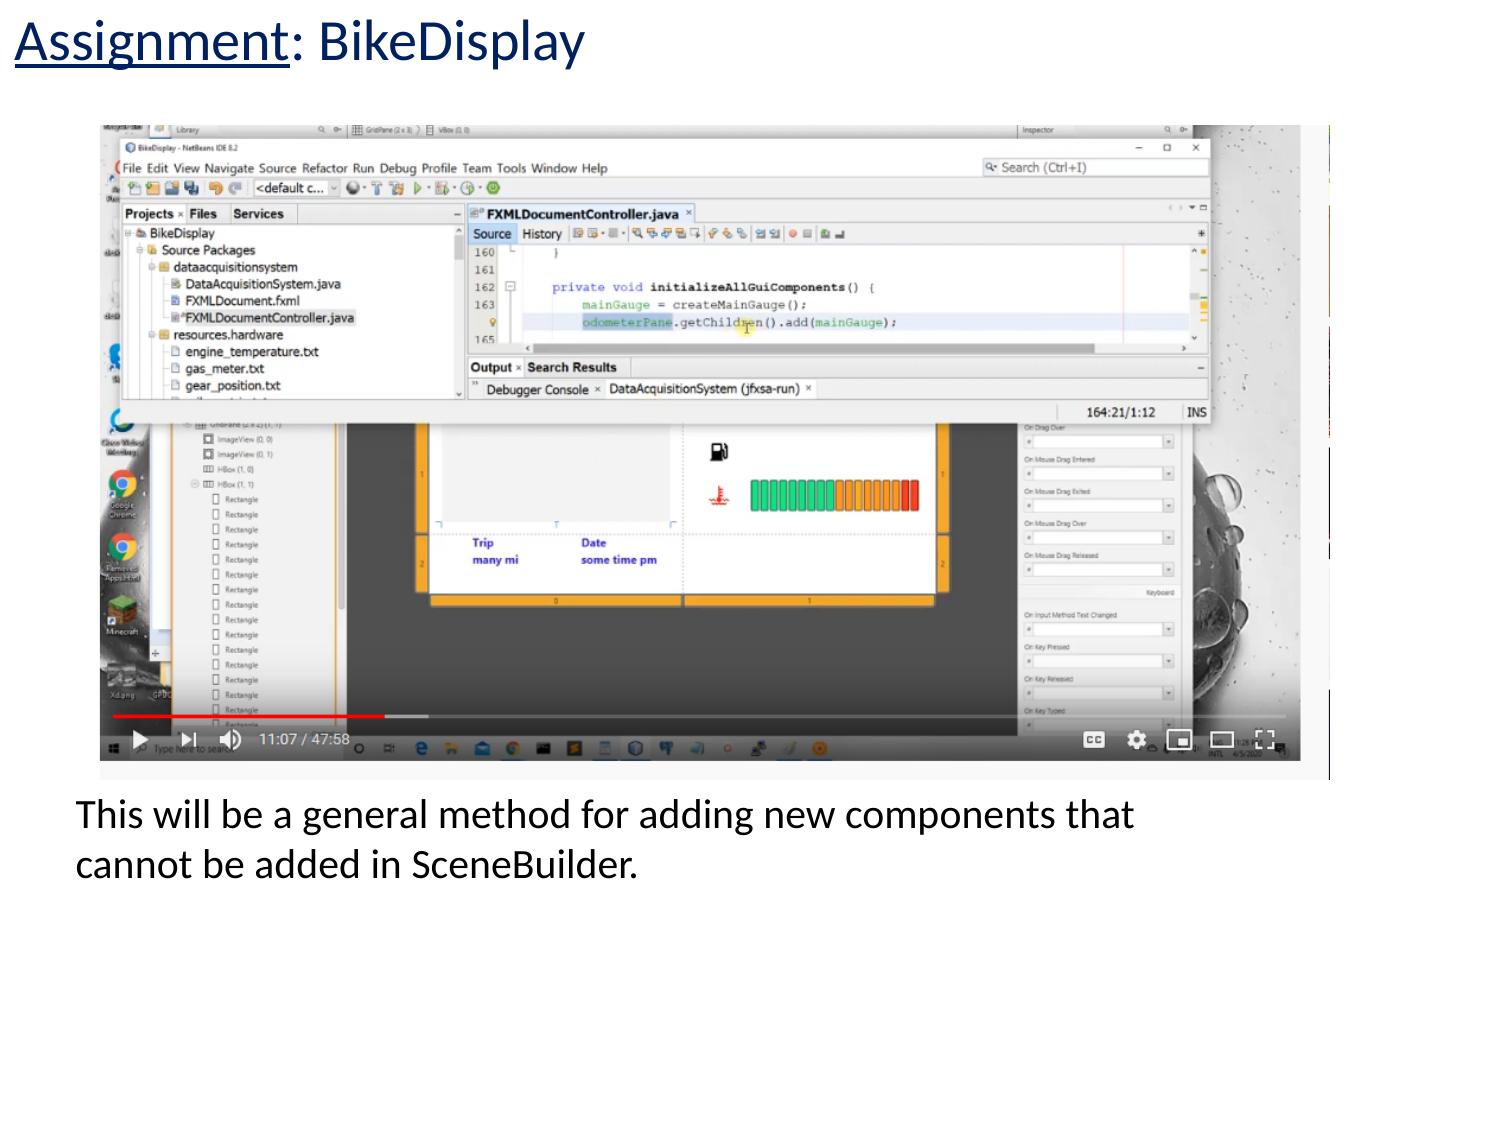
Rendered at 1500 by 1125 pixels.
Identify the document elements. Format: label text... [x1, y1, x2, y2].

text_box Assignment: BikeDisplay [0, 0, 1335, 80]
text_box This will be a general method for adding new components that cannot be added in SceneBuilder. [60, 779, 1274, 895]
picture [99, 124, 1330, 780]
